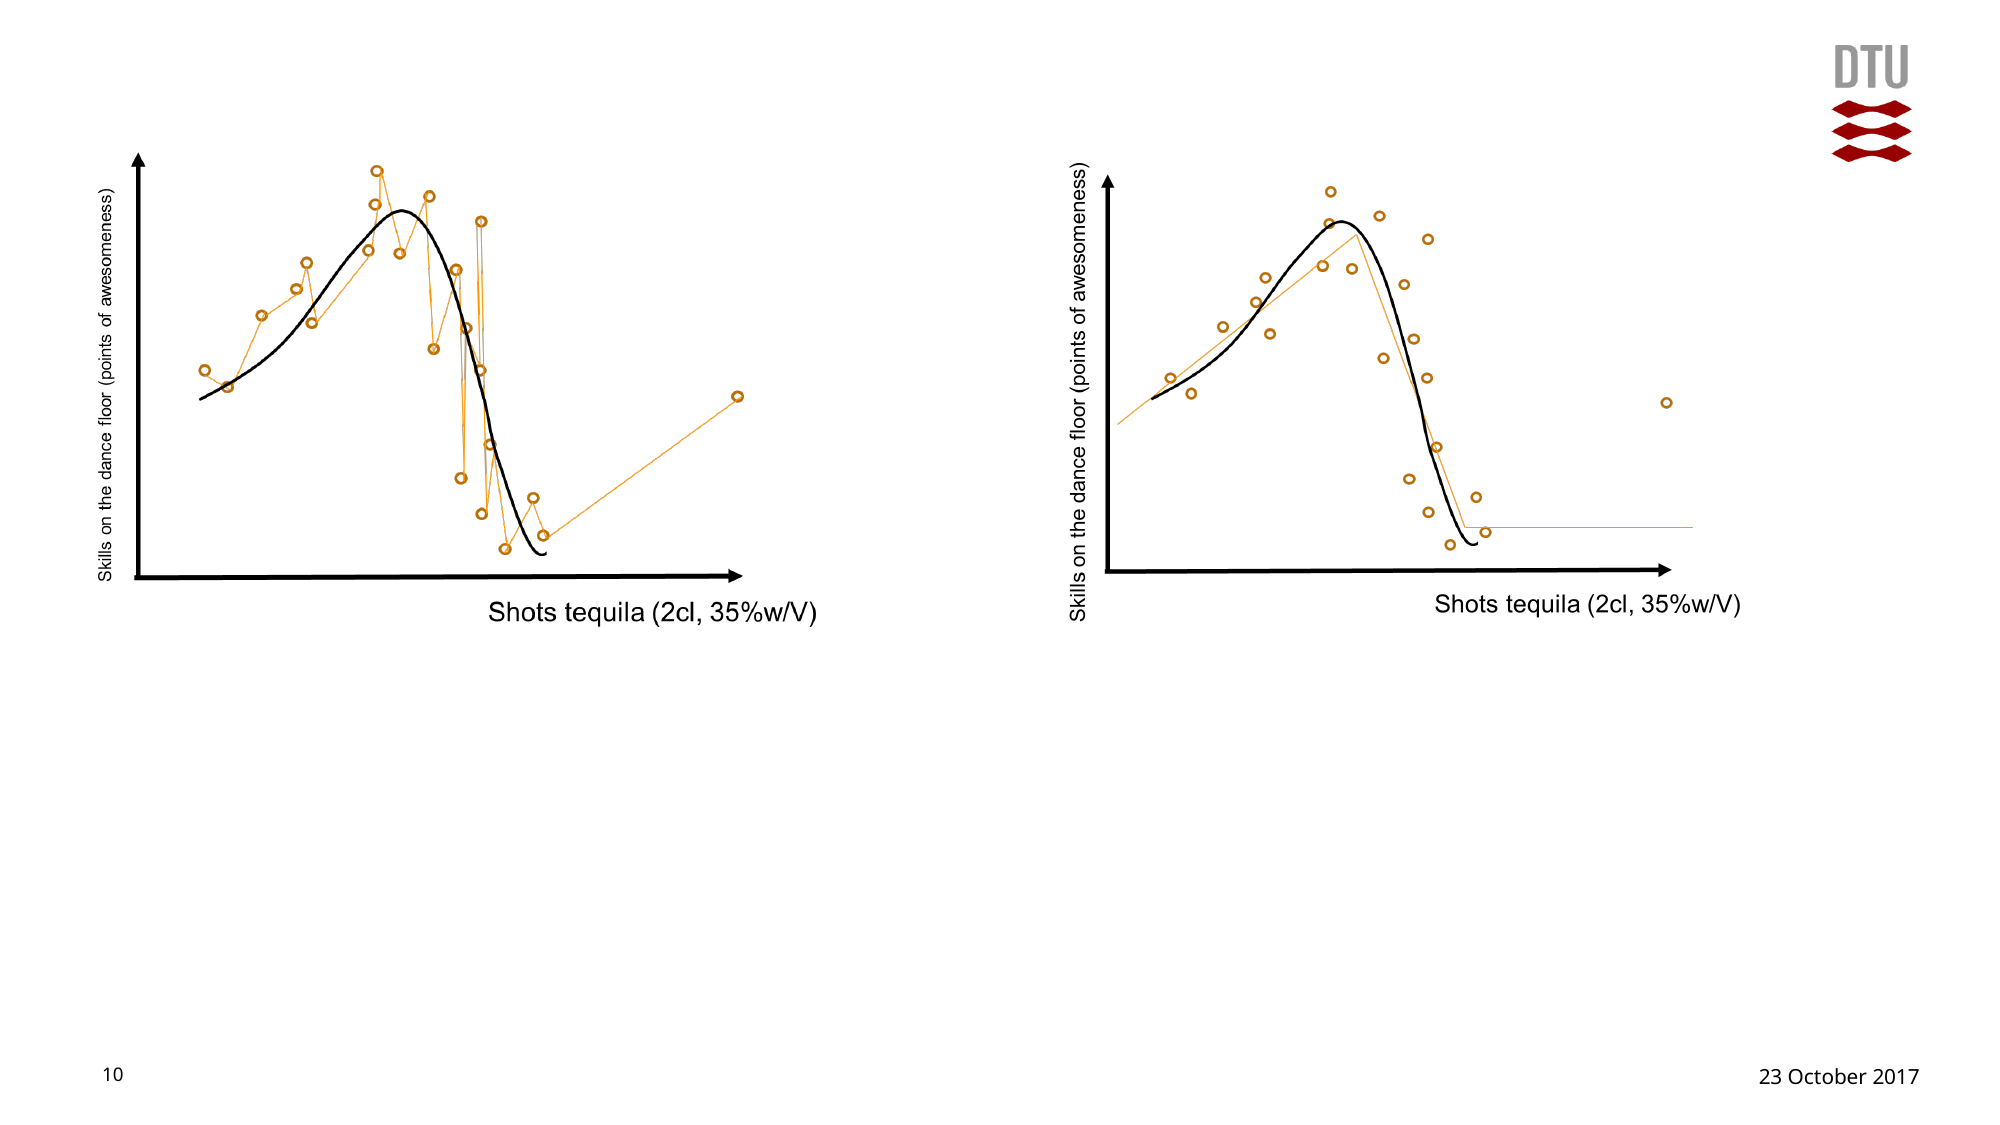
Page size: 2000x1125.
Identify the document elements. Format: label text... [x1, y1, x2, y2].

picture [1058, 148, 1765, 635]
picture [1831, 45, 1912, 162]
picture [88, 137, 843, 644]
slide_number 10 [102, 1062, 201, 1113]
